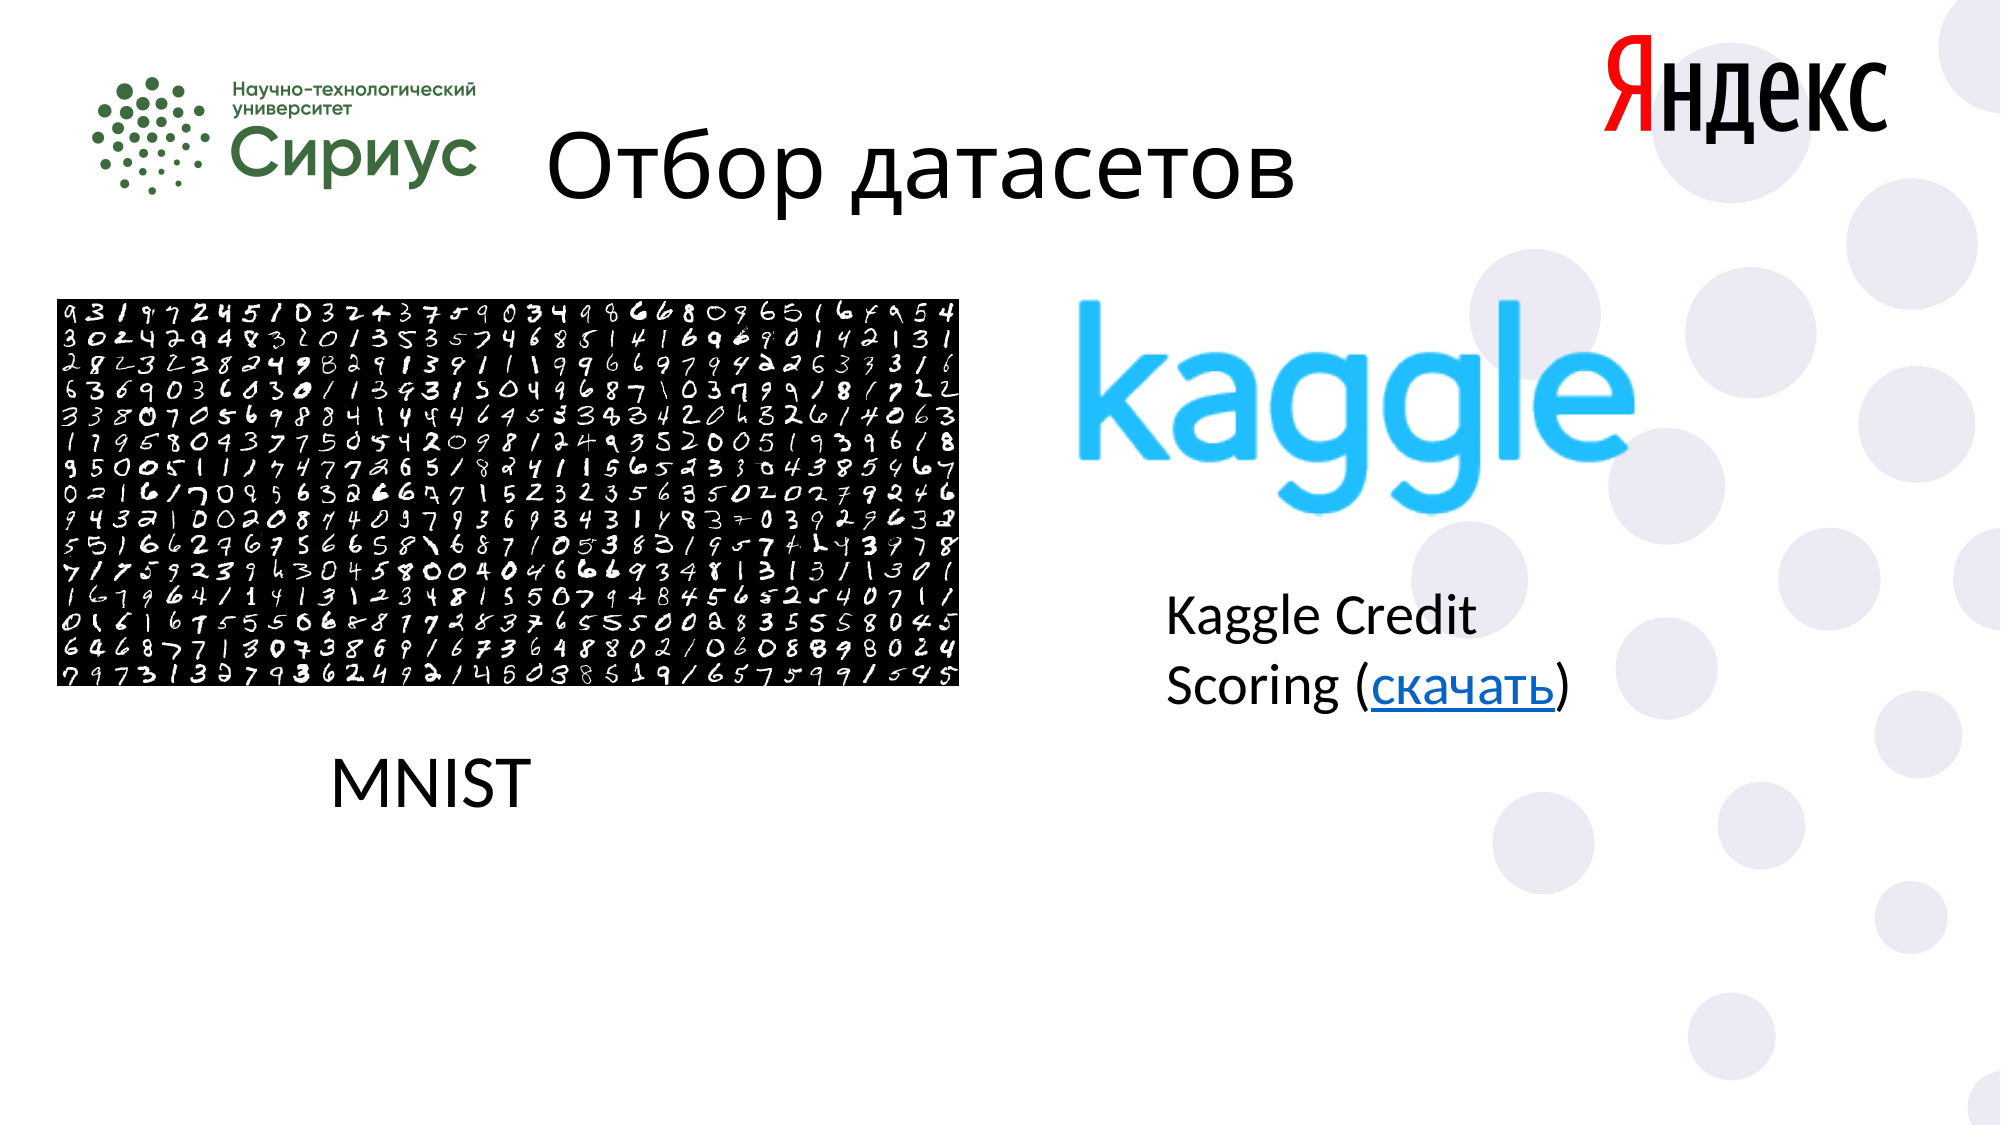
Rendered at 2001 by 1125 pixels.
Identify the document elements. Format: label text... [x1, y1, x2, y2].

picture [0, 0, 2001, 1125]
title Отбор датасетов [529, 59, 1863, 278]
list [57, 299, 959, 686]
text_box MNIST [315, 725, 577, 831]
text_box Kaggle Credit Scoring (скачать) [1152, 568, 1620, 724]
